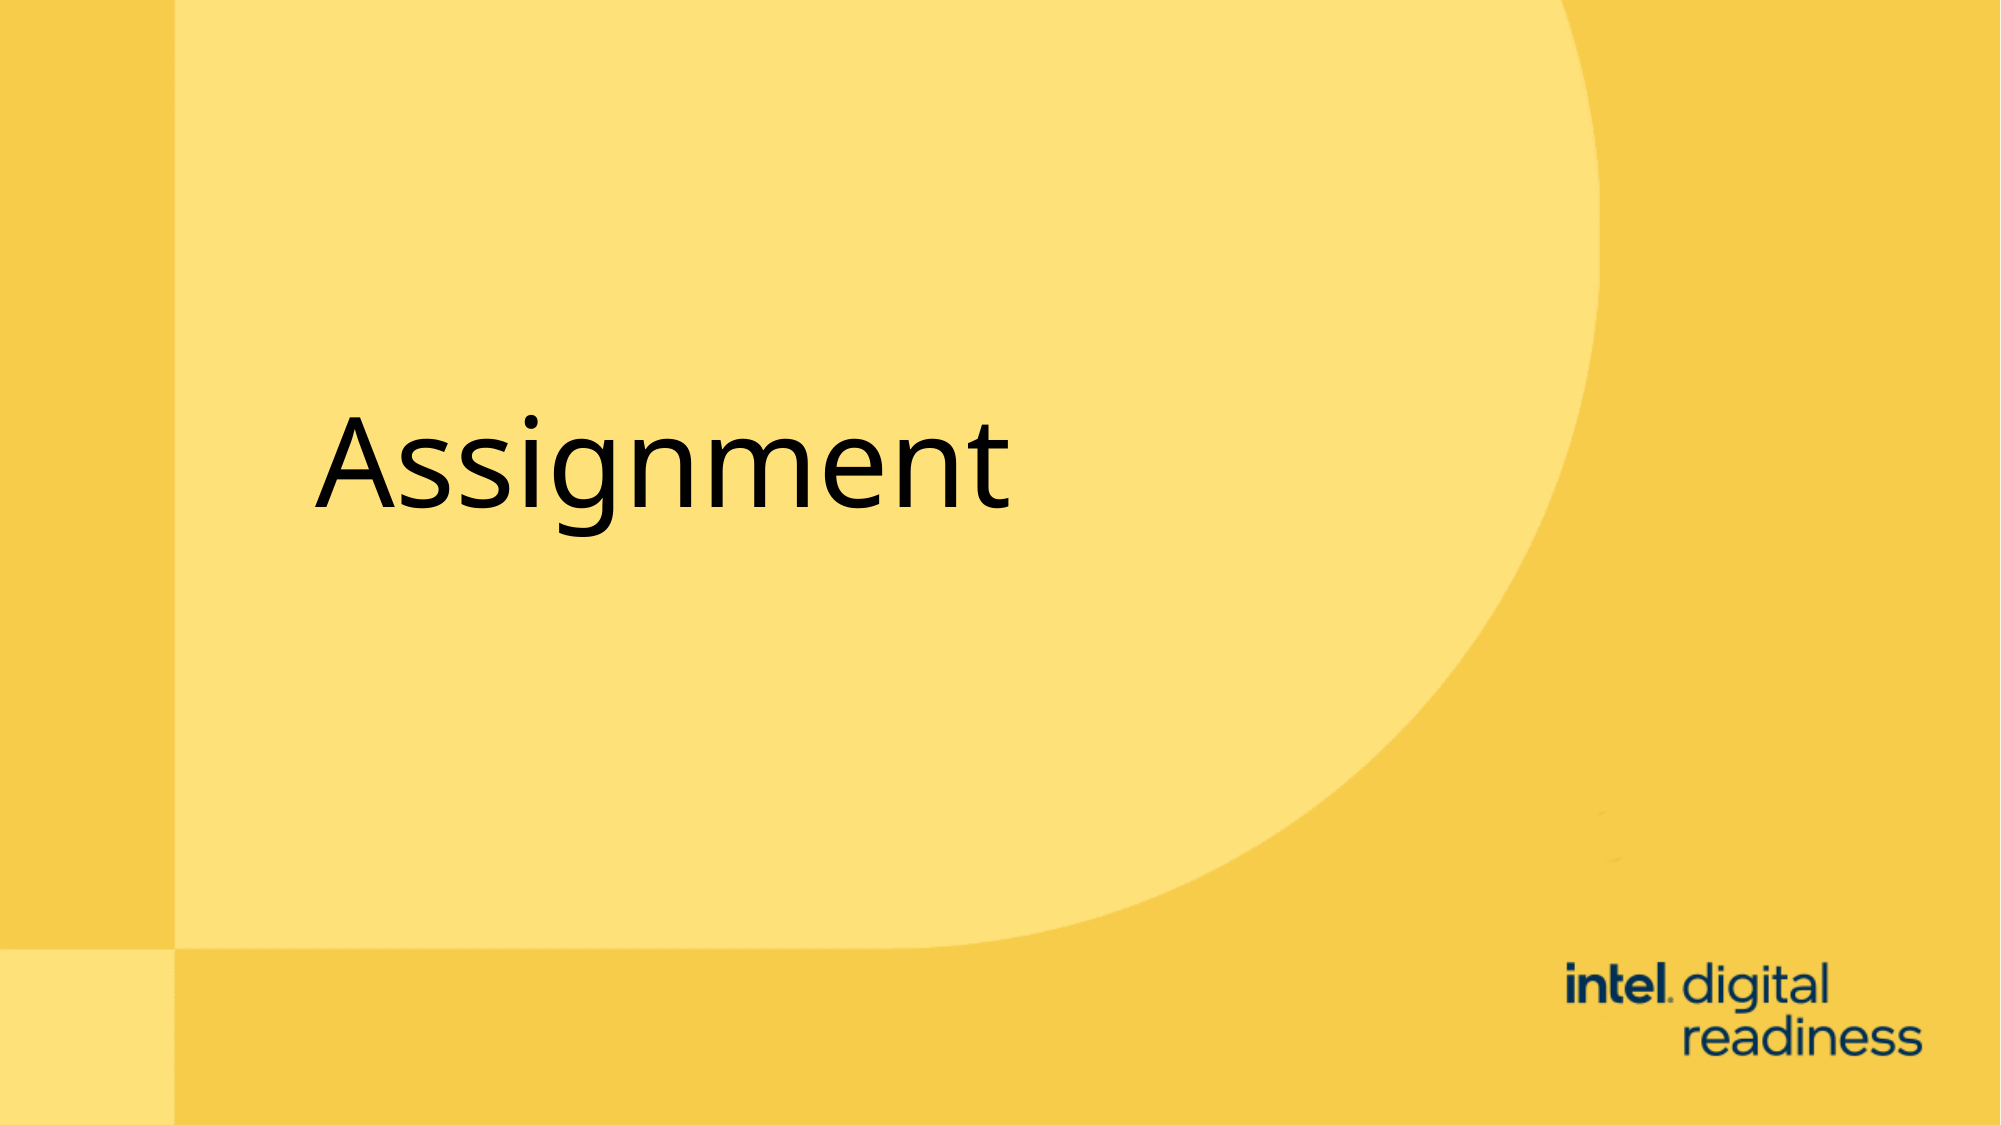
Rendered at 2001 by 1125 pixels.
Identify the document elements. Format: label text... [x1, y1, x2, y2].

picture [0, 0, 2001, 1125]
title Assignment [300, 308, 1422, 616]
